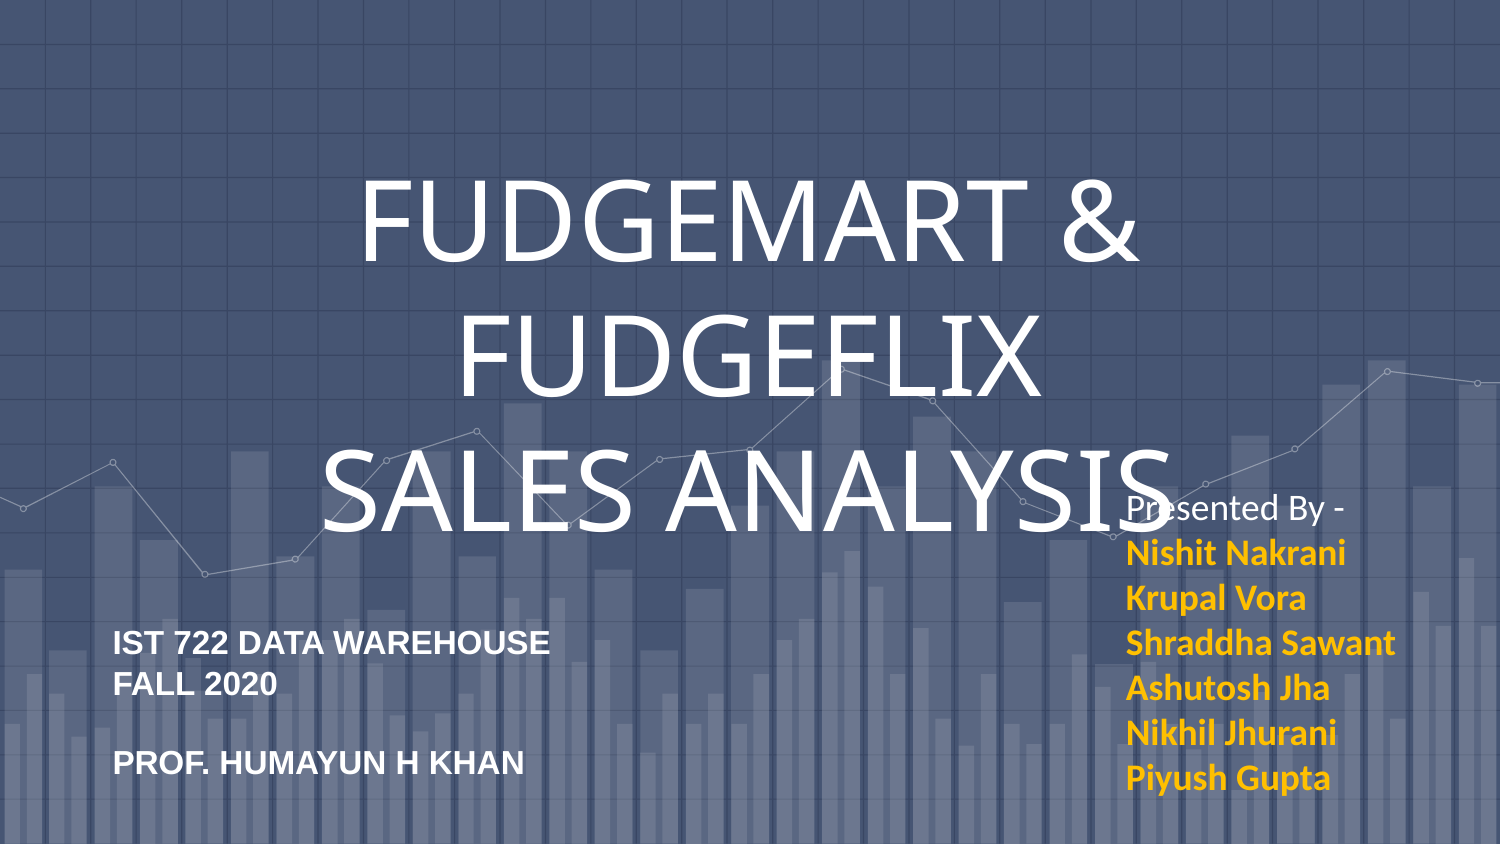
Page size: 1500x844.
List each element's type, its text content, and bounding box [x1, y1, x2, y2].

text_box Presented By - Nishit Nakrani Krupal Vora Shraddha Sawant Ashutosh Jha Nikhil Jhurani Piyush Gupta [1111, 475, 1500, 806]
title FUDGEMART & FUDGEFLIX SALES ANALYSIS [114, 134, 1383, 476]
text_box IST 722 DATA WAREHOUSE FALL 2020 PROF. HUMAYUN H KHAN [97, 614, 608, 789]
